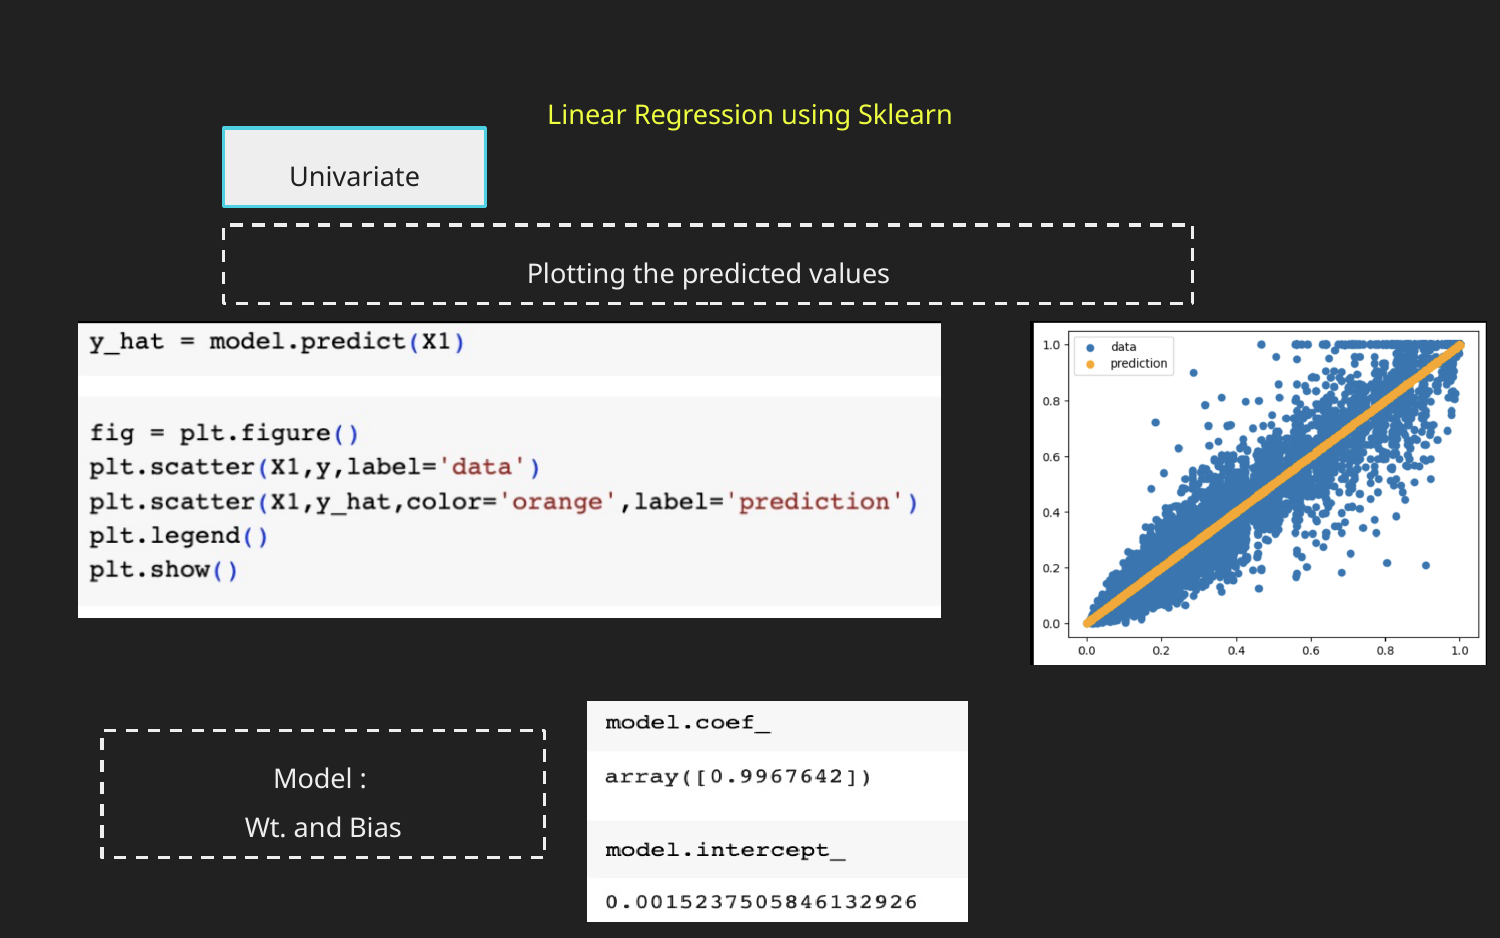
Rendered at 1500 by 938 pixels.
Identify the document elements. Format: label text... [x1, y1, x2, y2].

text_box Univariate [223, 127, 486, 207]
picture [1030, 321, 1487, 665]
text_box Linear Regression using Sklearn [503, 65, 996, 145]
picture [587, 701, 969, 922]
text_box Model : Wt. and Bias [102, 730, 545, 858]
text_box Plotting the predicted values [223, 225, 1193, 304]
picture [78, 321, 941, 618]
